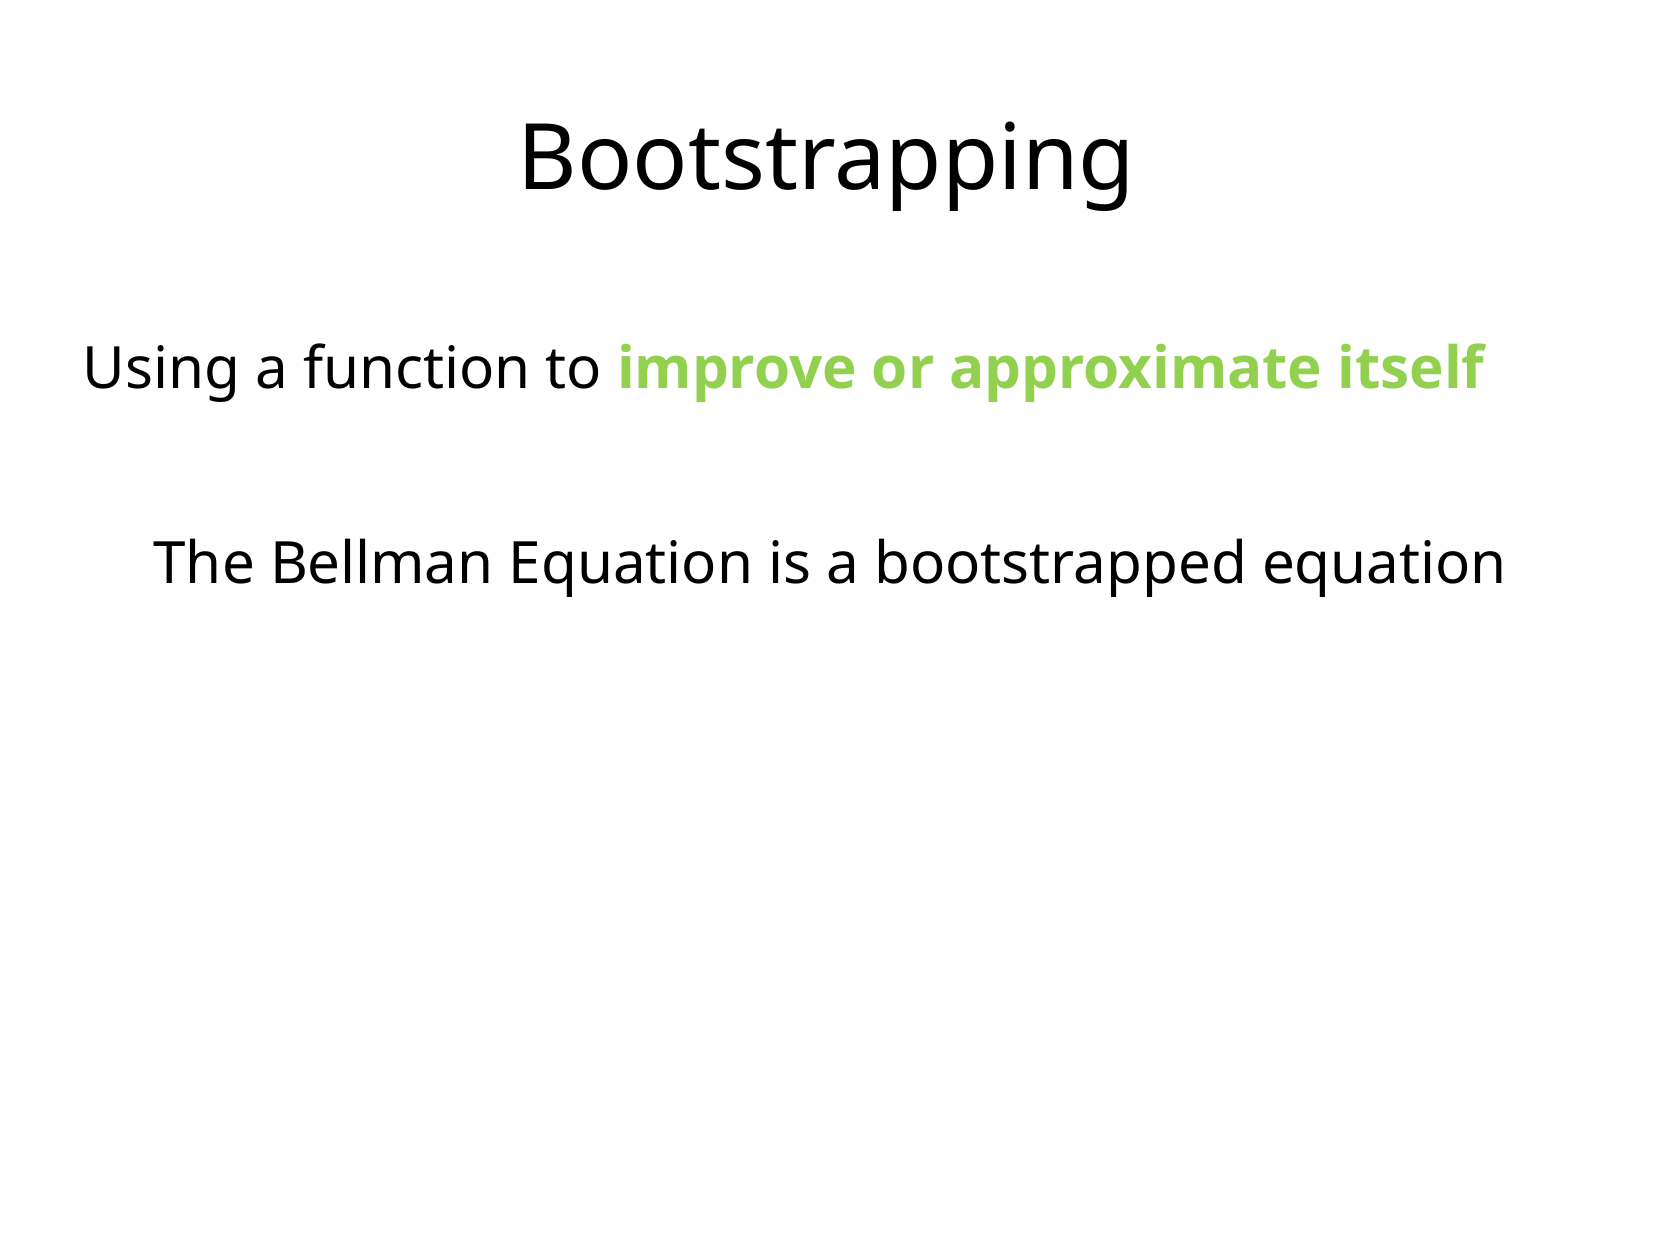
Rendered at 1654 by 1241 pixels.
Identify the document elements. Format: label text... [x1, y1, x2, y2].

title Bootstrapping [82, 49, 1571, 257]
